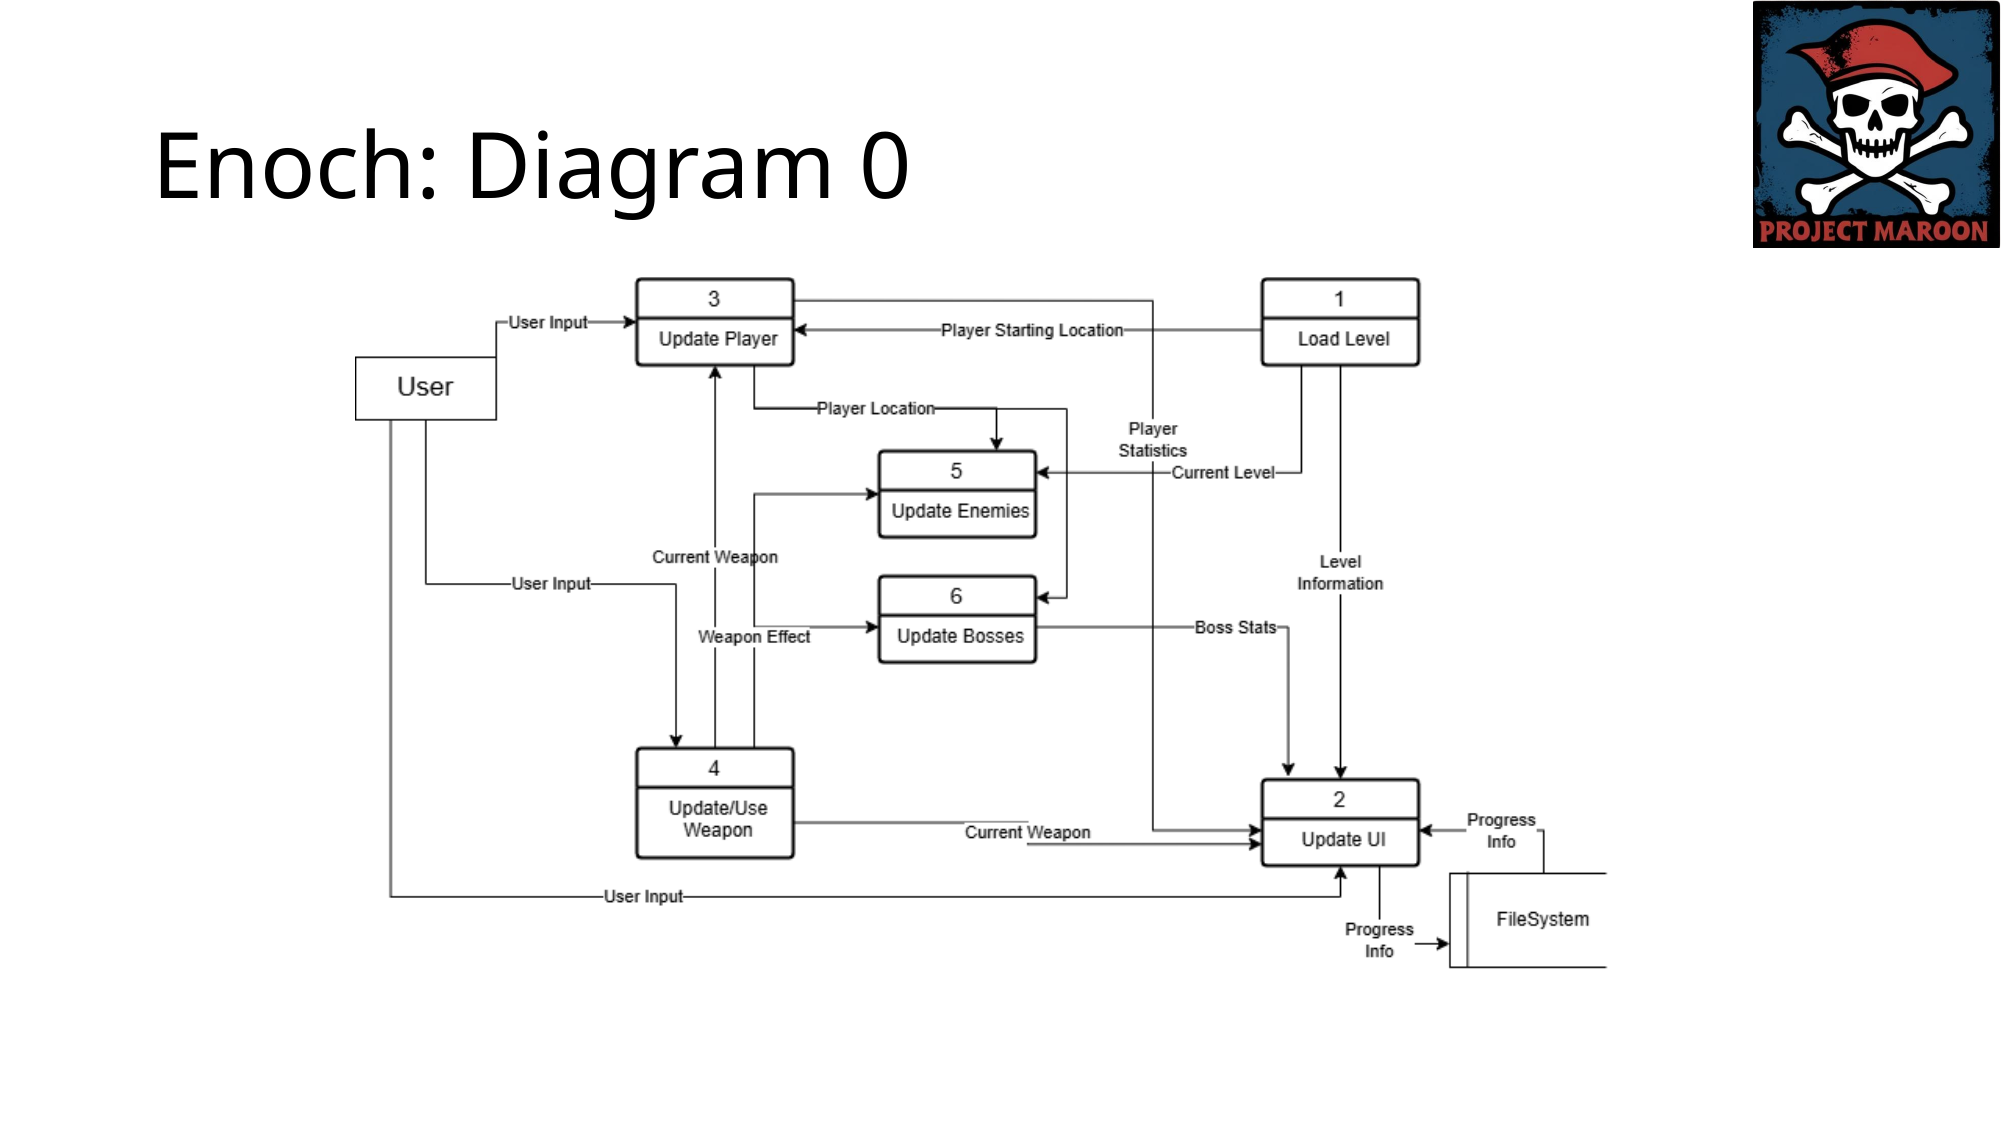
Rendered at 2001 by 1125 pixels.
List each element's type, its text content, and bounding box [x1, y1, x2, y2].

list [355, 276, 1796, 985]
picture [1752, 0, 2001, 248]
title Enoch: Diagram 0 [137, 59, 1863, 278]
